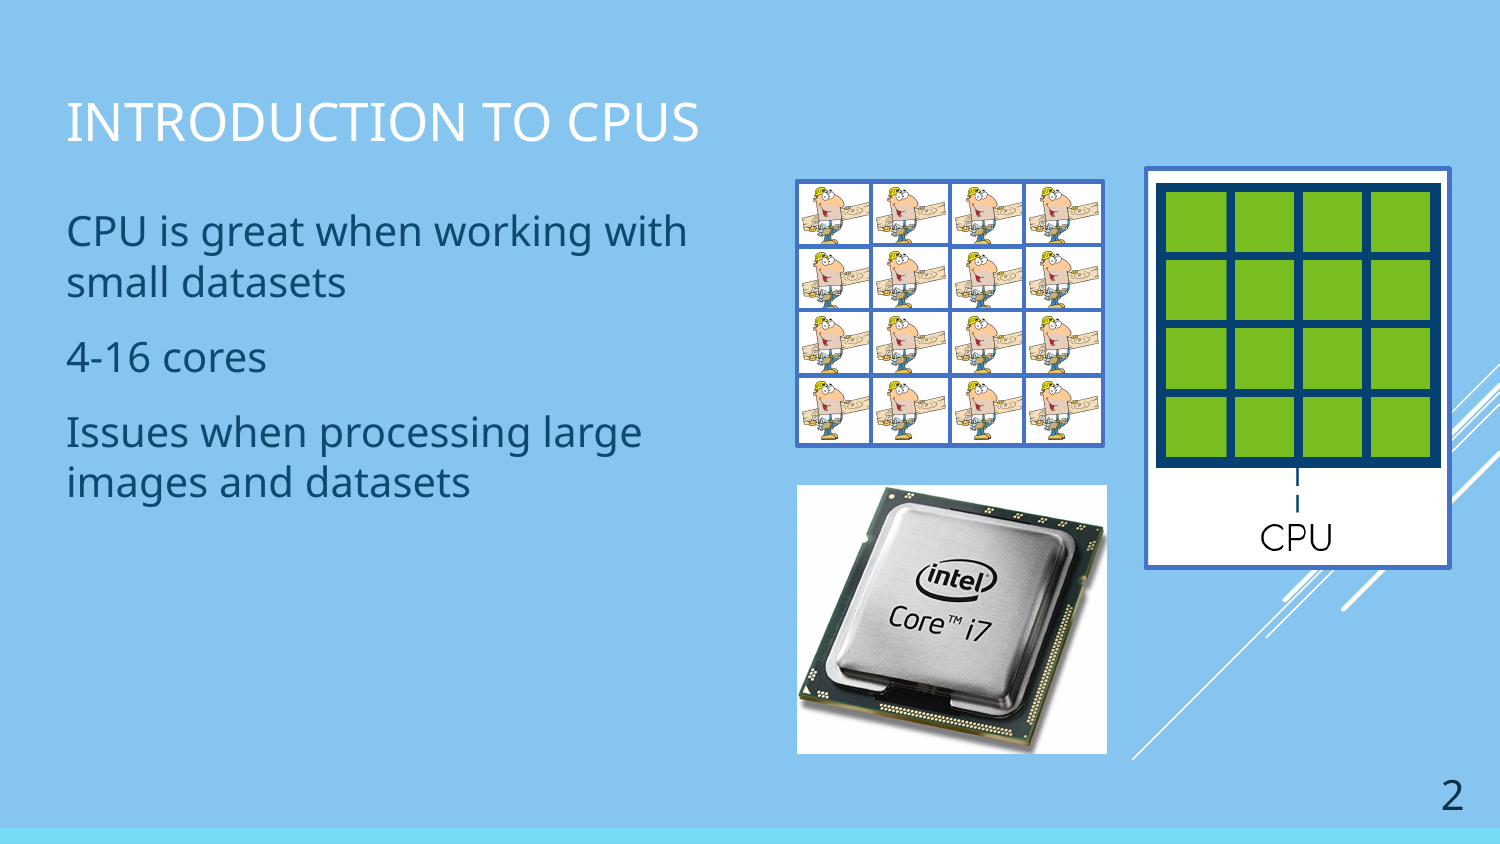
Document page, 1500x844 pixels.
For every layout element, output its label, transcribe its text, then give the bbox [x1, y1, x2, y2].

list CPU is great when working with small datasets 4-16 cores Issues when processing large images and datasets [51, 190, 739, 750]
slide_number 2 [1389, 764, 1480, 830]
picture [1148, 170, 1448, 566]
picture [798, 183, 948, 444]
picture [796, 485, 1107, 755]
title Introduction to CPUs [51, 72, 1449, 167]
picture [951, 183, 1101, 444]
